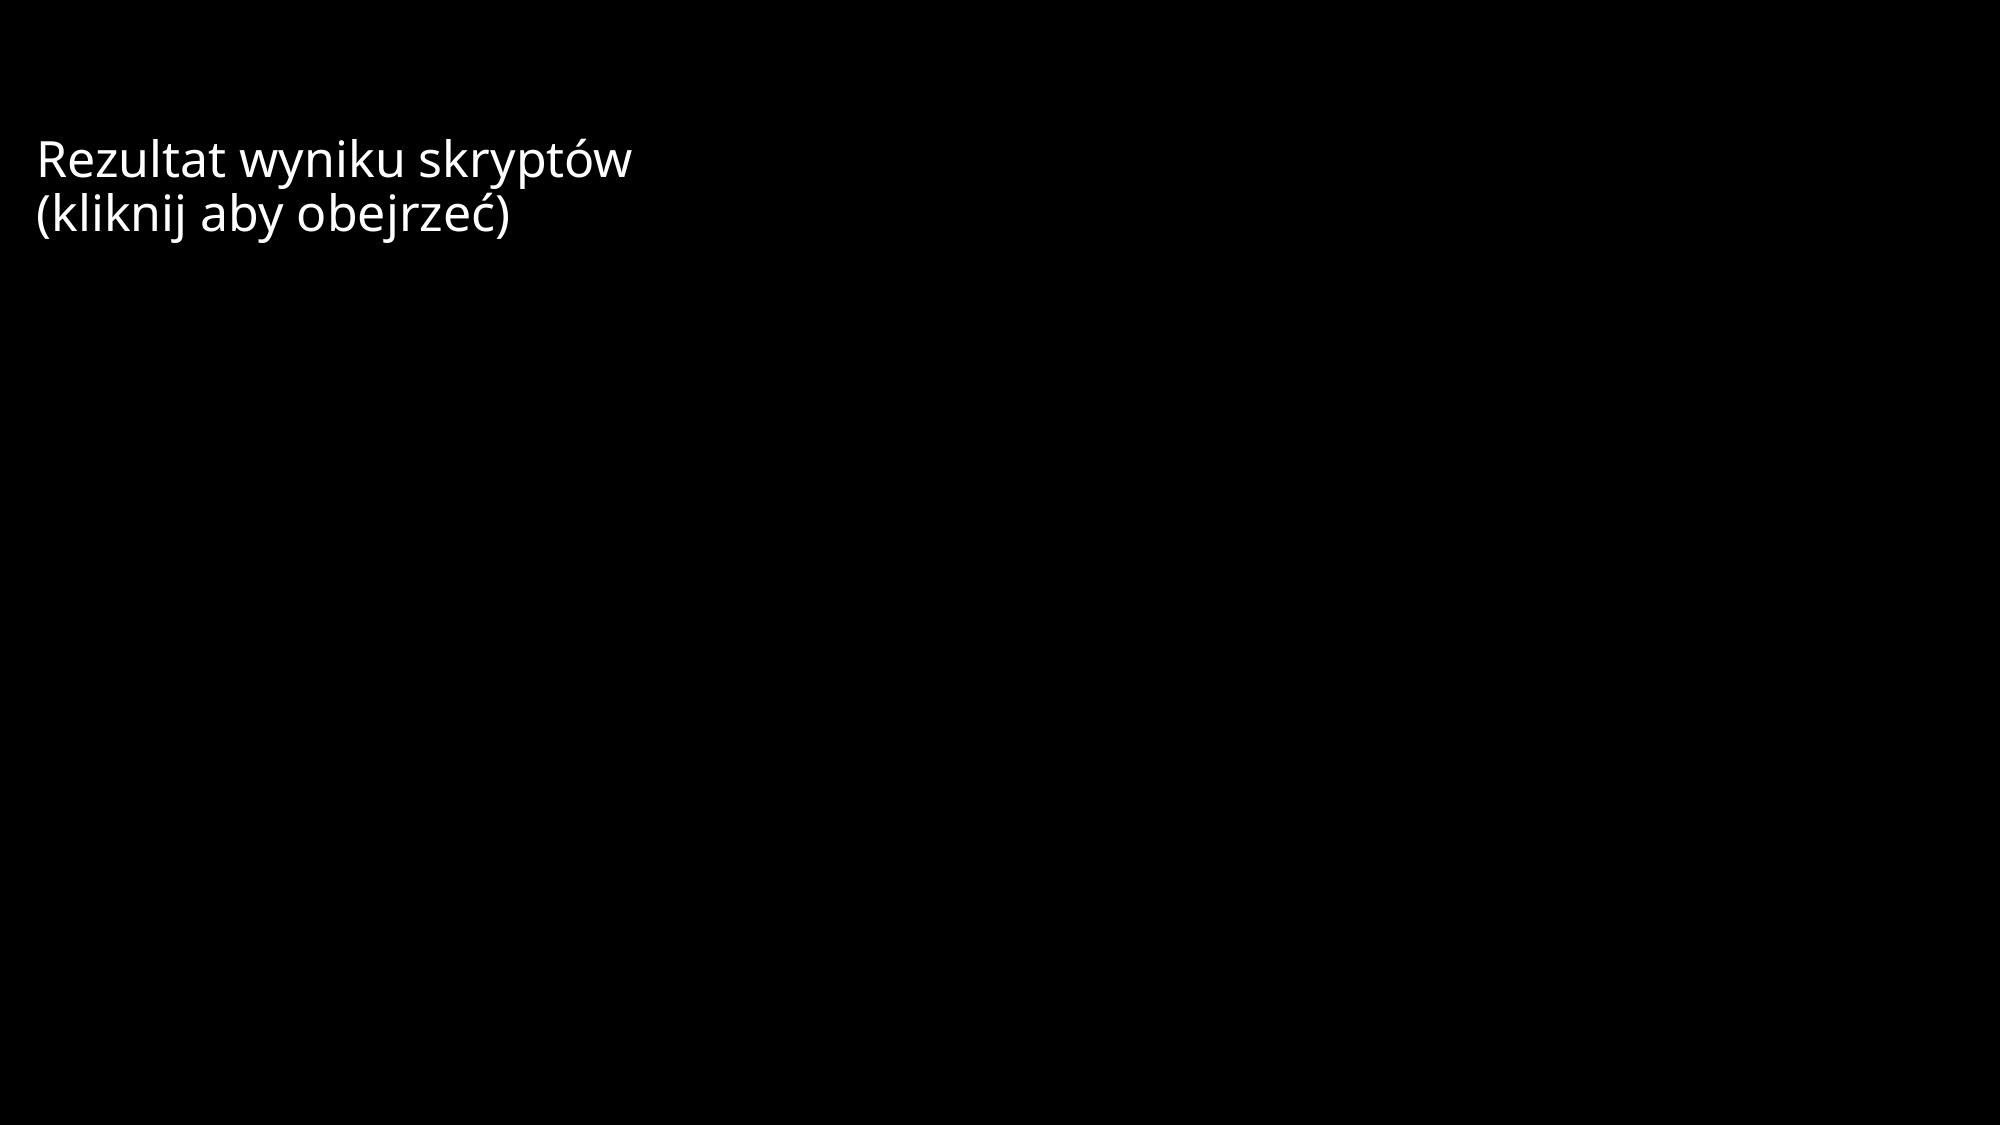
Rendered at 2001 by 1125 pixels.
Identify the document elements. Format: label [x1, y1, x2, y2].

text_box [0, 0, 2000, 1125]
